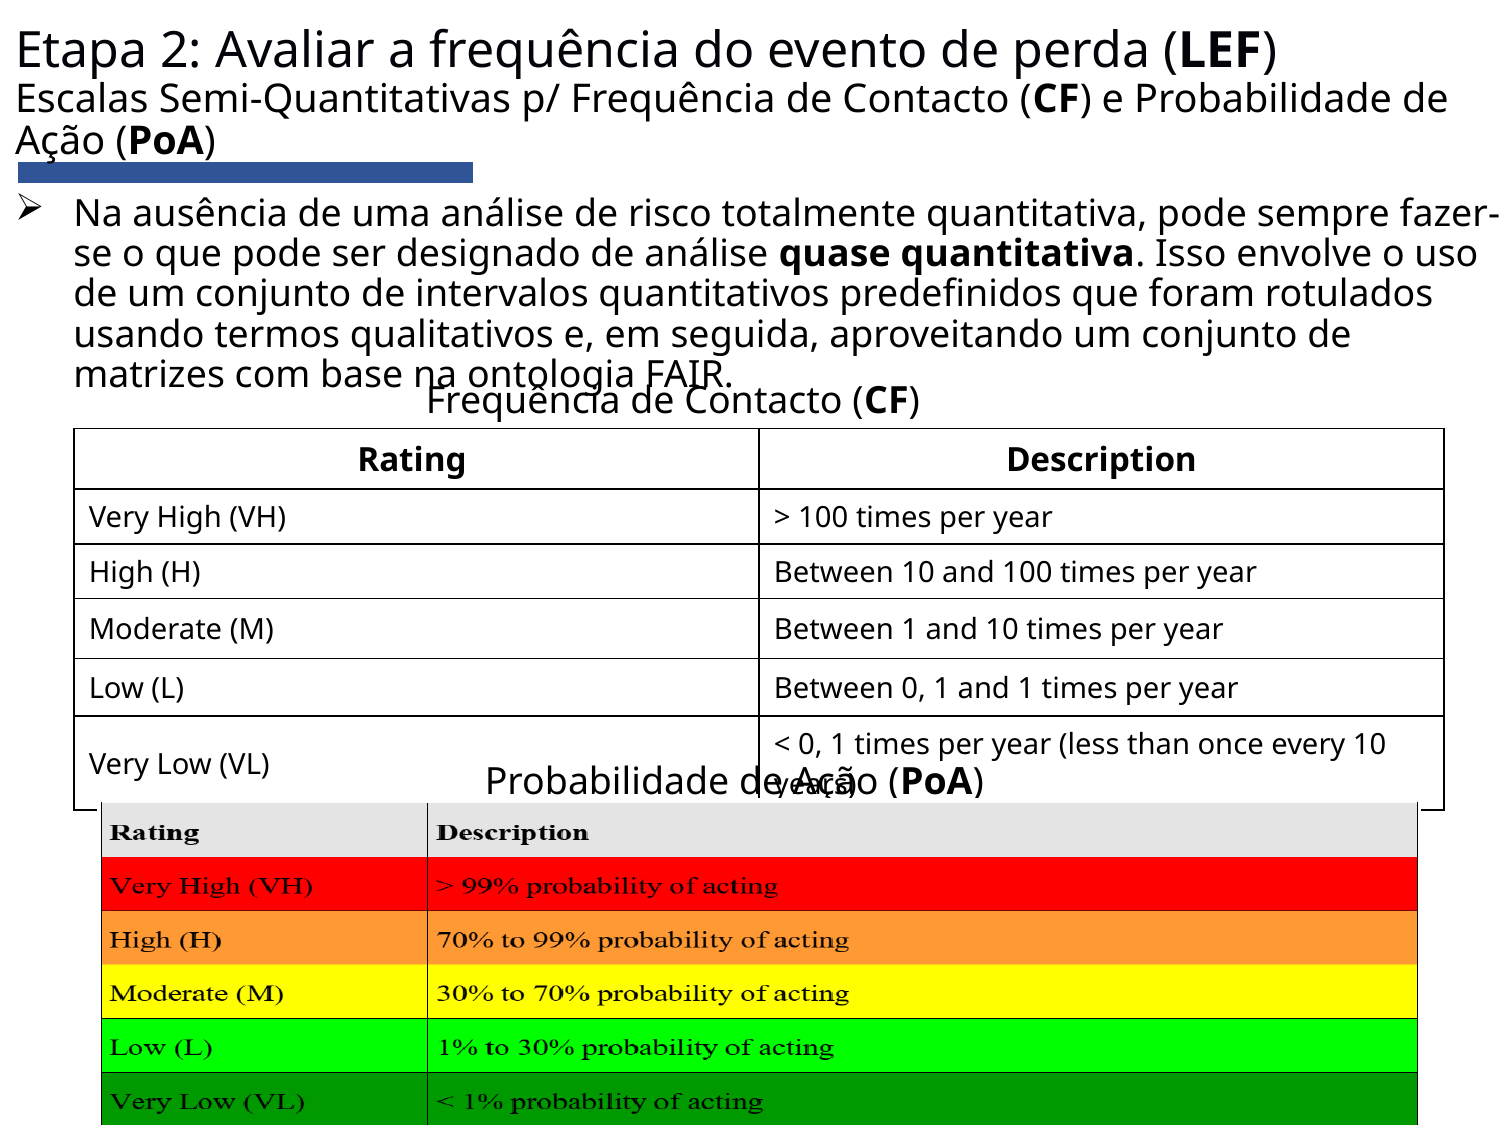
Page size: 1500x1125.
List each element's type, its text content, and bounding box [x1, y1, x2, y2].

table_header Rating [75, 429, 758, 488]
table_cell Very High (VH) [75, 490, 758, 543]
table_cell High (H) [75, 545, 758, 598]
table_cell Between 10 and 100 times per year [760, 545, 1443, 598]
text_box Frequência de Contacto (CF) [411, 368, 935, 429]
table_cell Very Low (VL) [75, 717, 758, 809]
table_cell > 100 times per year [760, 490, 1443, 543]
table_header Description [760, 429, 1443, 488]
text_box Probabilidade de Ação (PoA) [469, 749, 999, 798]
table_cell Low (L) [75, 659, 758, 715]
list Na ausência de uma análise de risco totalmente quantitativa, pode sempre fazer-se o que pode ser designado de análise quase quantitativa. Isso envolve o uso de um conjunto de intervalos quantitativos predefinidos que foram rotulados usando termos qualitativos e, em seguida, aproveitando um conjunto de matrizes com base na ontologia FAIR. [0, 186, 1500, 900]
table_cell < 0, 1 times per year (less than once every 10 years) [760, 717, 1443, 809]
table_cell Between 0, 1 and 1 times per year [760, 659, 1443, 715]
picture [97, 798, 1421, 1125]
table_cell Moderate (M) [75, 599, 758, 658]
table_cell Between 1 and 10 times per year [760, 599, 1443, 658]
title Etapa 2: Avaliar a frequência do evento de perda (LEF) Escalas Semi-Quantitativas p/ Frequência de Contacto (CF) e Probabilidade de Ação (PoA) [0, 3, 1500, 185]
